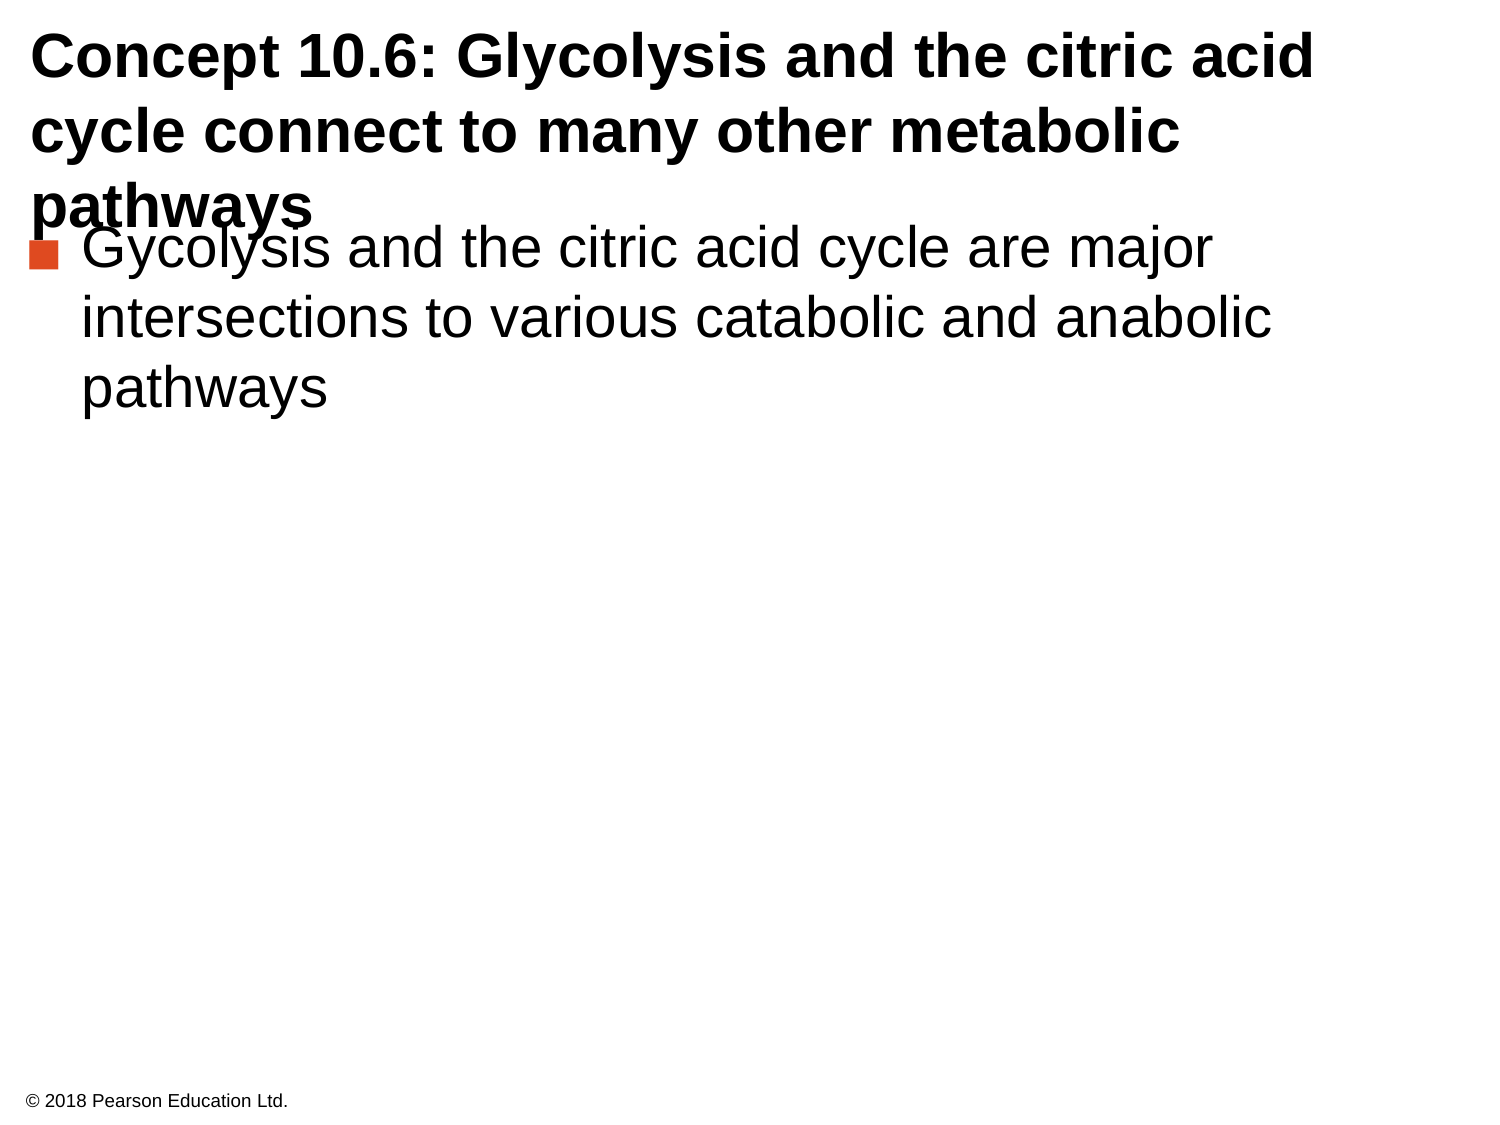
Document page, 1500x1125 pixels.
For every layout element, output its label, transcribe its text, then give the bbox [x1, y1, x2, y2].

footer © 2018 Pearson Education Ltd. [10, 1080, 518, 1119]
list Gycolysis and the citric acid cycle are major intersections to various catabolic and anabolic pathways [24, 208, 1475, 988]
title Concept 10.6: Glycolysis and the citric acid cycle connect to many other metabolic pathways [0, 0, 1500, 182]
